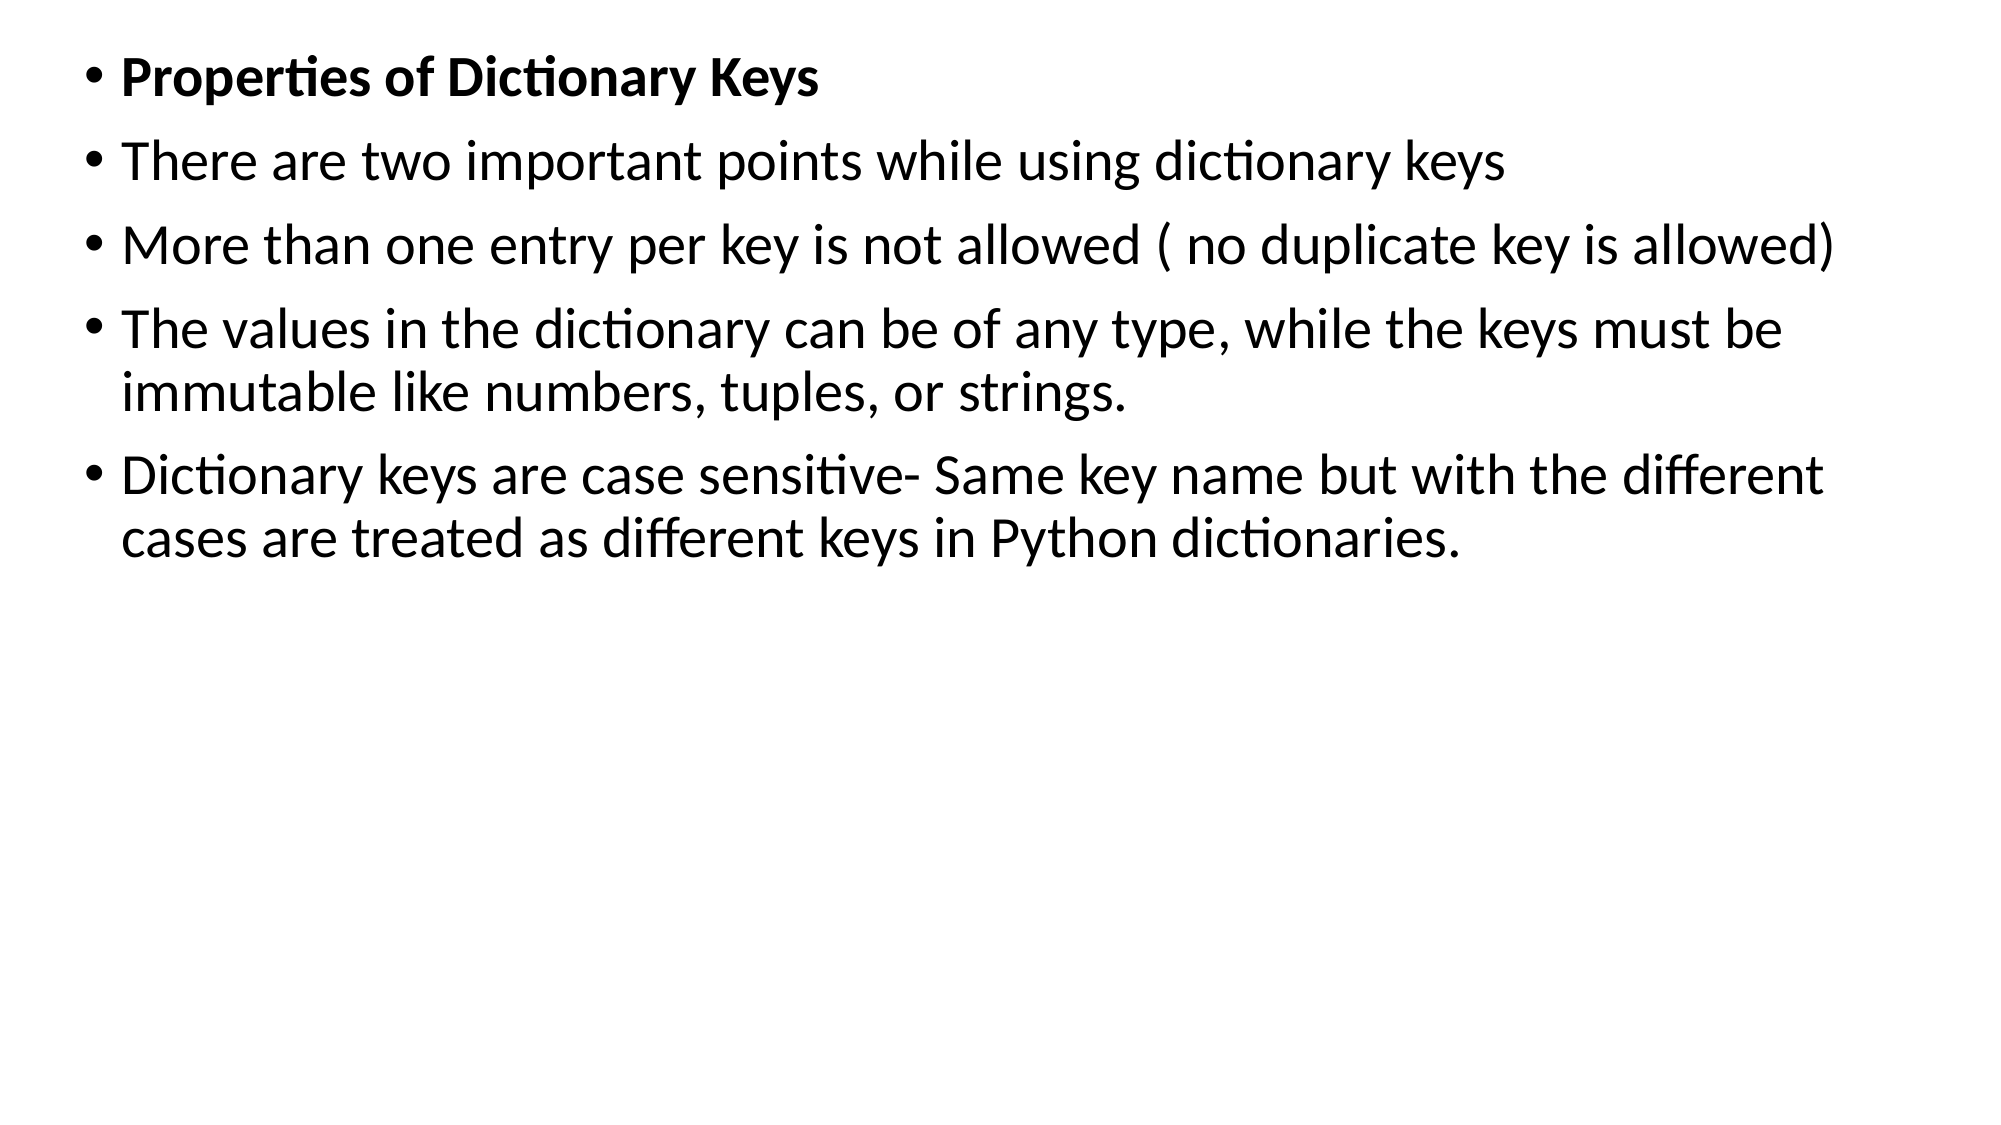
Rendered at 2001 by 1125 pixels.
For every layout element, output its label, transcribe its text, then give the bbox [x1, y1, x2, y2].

list Properties of Dictionary Keys There are two important points while using dictionary keys More than one entry per key is not allowed ( no duplicate key is allowed) The values in the dictionary can be of any type, while the keys must be immutable like numbers, tuples, or strings. Dictionary keys are case sensitive- Same key name but with the different cases are treated as different keys in Python dictionaries. [69, 38, 1907, 1092]
